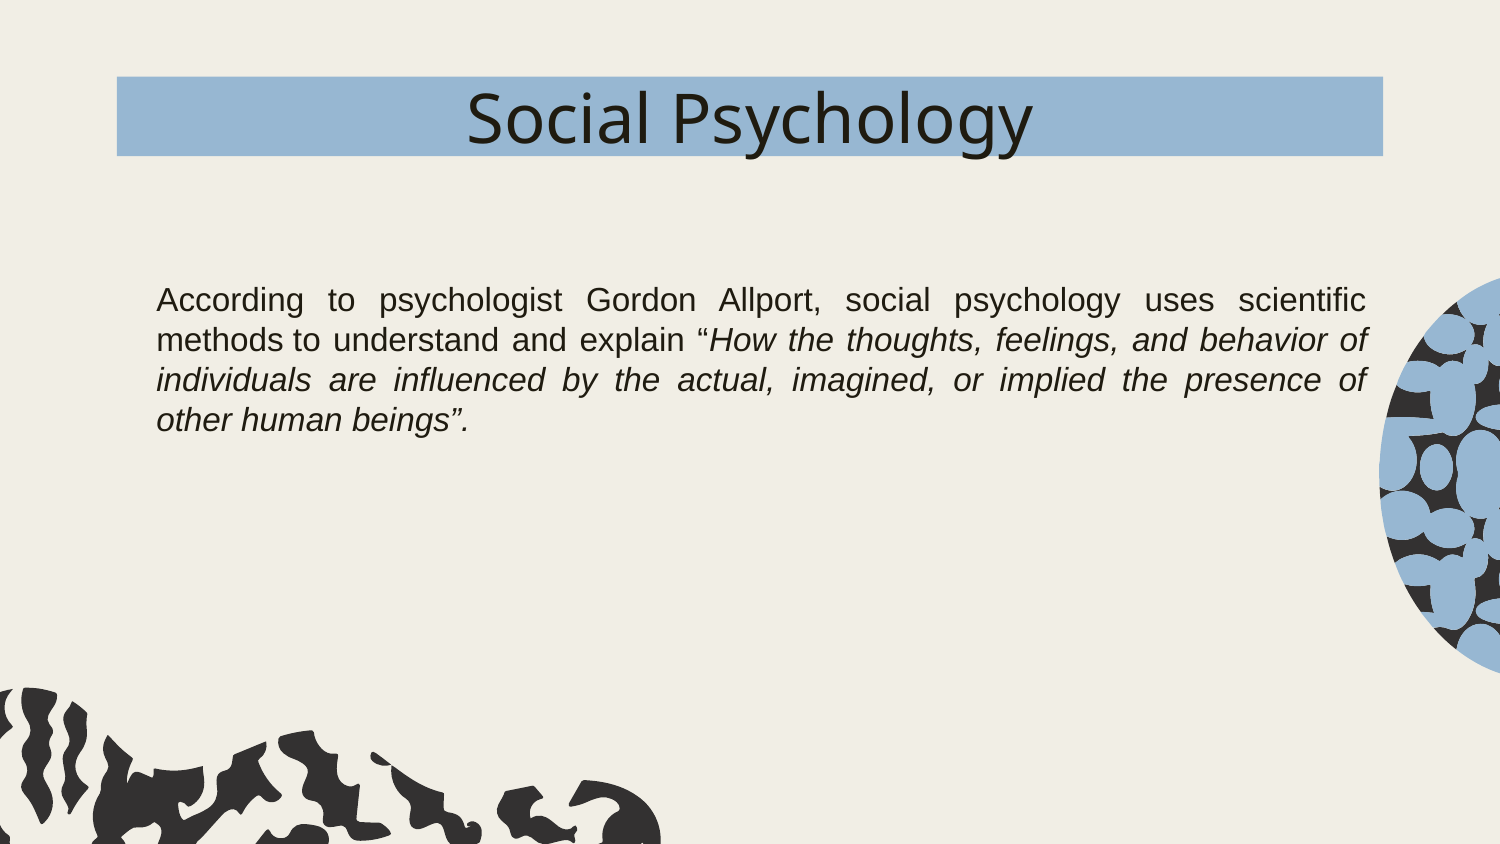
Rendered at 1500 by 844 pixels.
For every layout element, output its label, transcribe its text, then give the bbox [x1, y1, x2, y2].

title Social Psychology [116, 76, 1384, 157]
text_box According to psychologist Gordon Allport, social psychology uses scientific methods to understand and explain “How the thoughts, feelings, and behavior of individuals are influenced by the actual, imagined, or implied the presence of other human beings”. [141, 270, 1384, 481]
